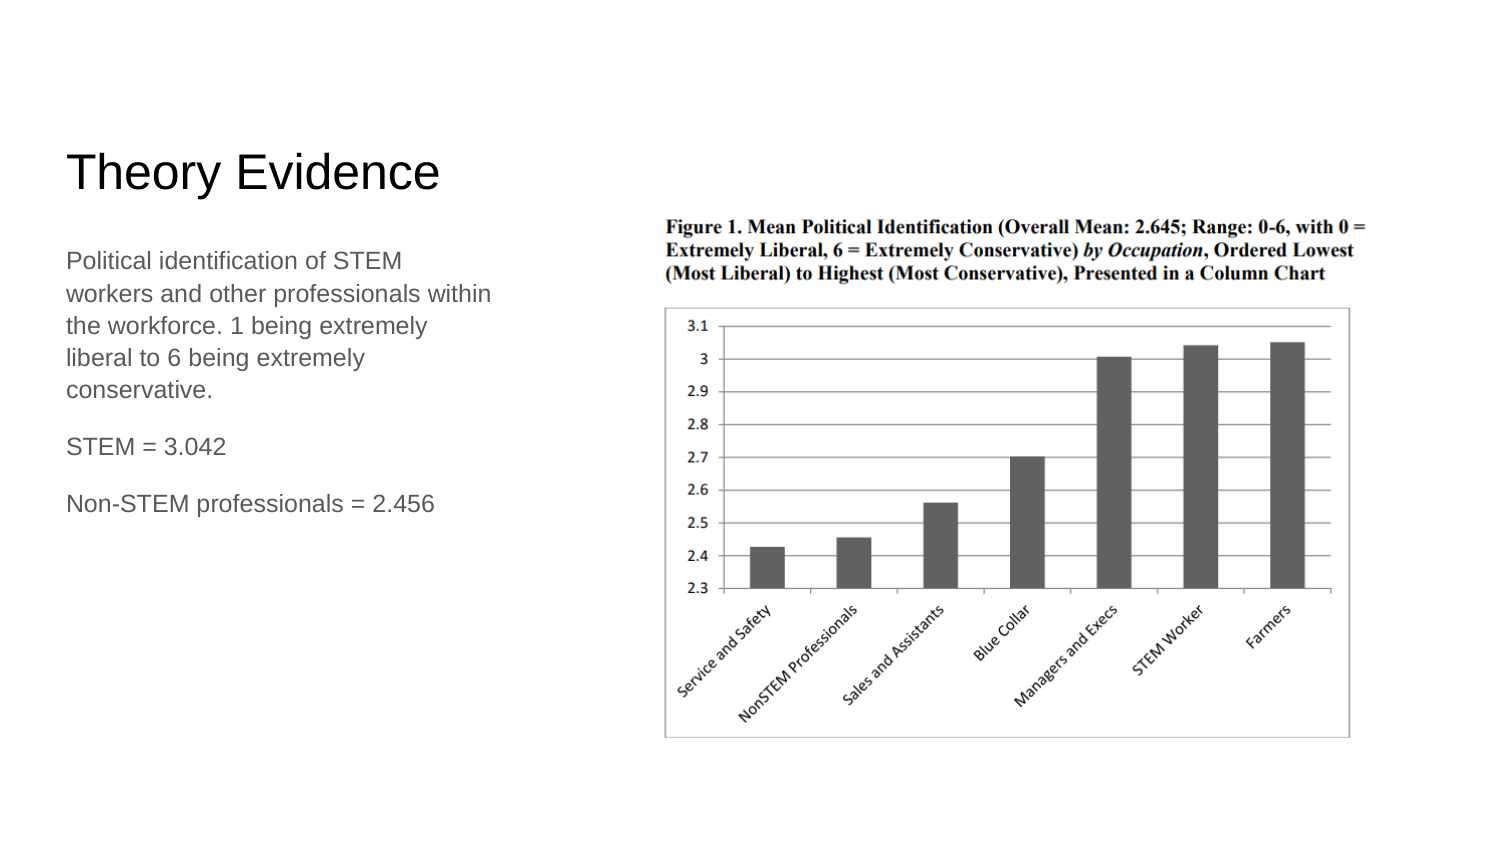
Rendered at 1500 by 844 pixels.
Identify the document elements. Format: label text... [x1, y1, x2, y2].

list Political identification of STEM workers and other professionals within the workforce. 1 being extremely liberal to 6 being extremely conservative. STEM = 3.042 Non-STEM professionals = 2.456 [51, 227, 512, 750]
picture [580, 180, 1424, 773]
title Theory Evidence [51, 91, 512, 216]
